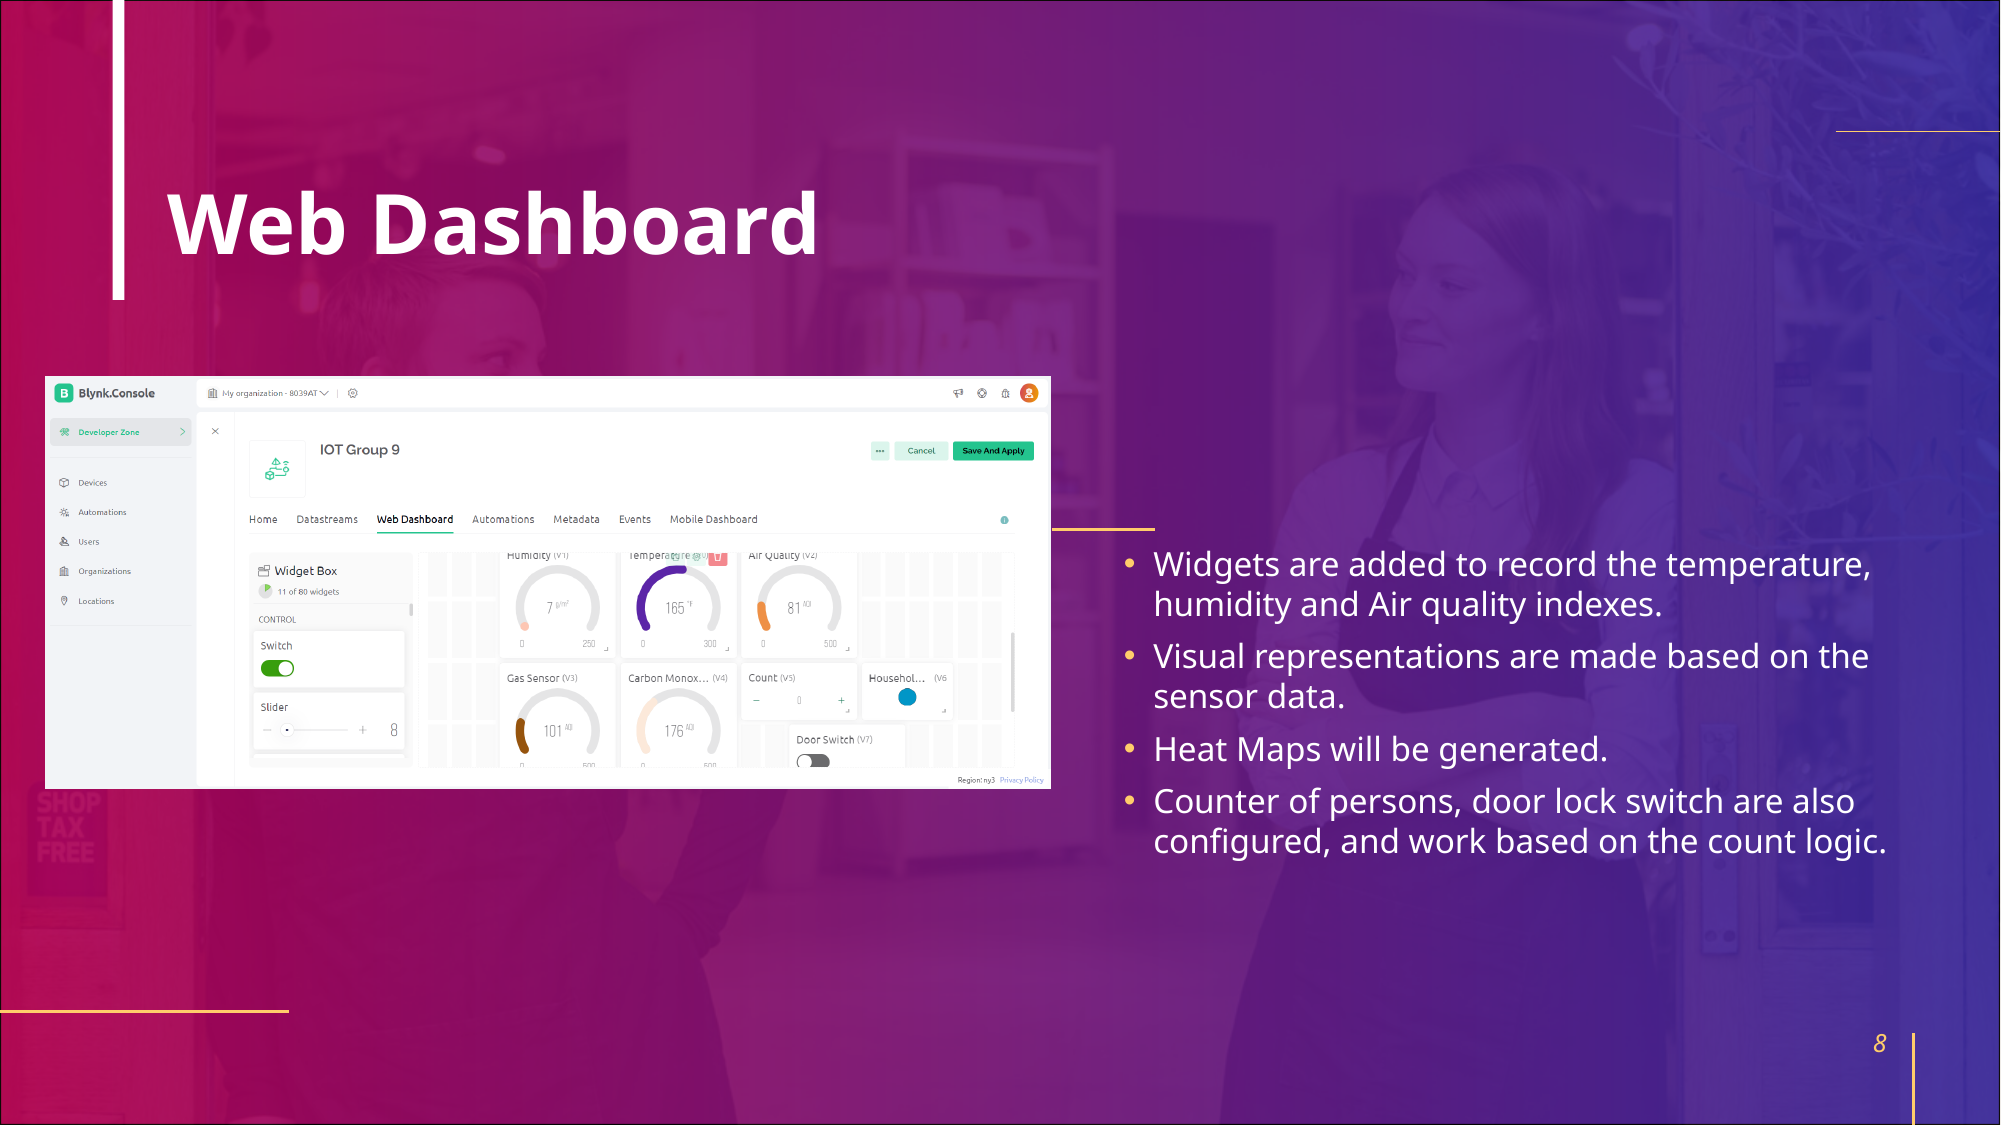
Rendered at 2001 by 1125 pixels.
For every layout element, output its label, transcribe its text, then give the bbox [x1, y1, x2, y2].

picture [45, 376, 1051, 789]
list Widgets are added to record the temperature, humidity and Air quality indexes. Visual representations are made based on the sensor data. Heat Maps will be generated. Counter of persons, door lock switch are also configured, and work based on the count logic. [1108, 535, 1955, 991]
slide_number 8 [1451, 1015, 1902, 1075]
title Web Dashboard [152, 118, 1878, 337]
